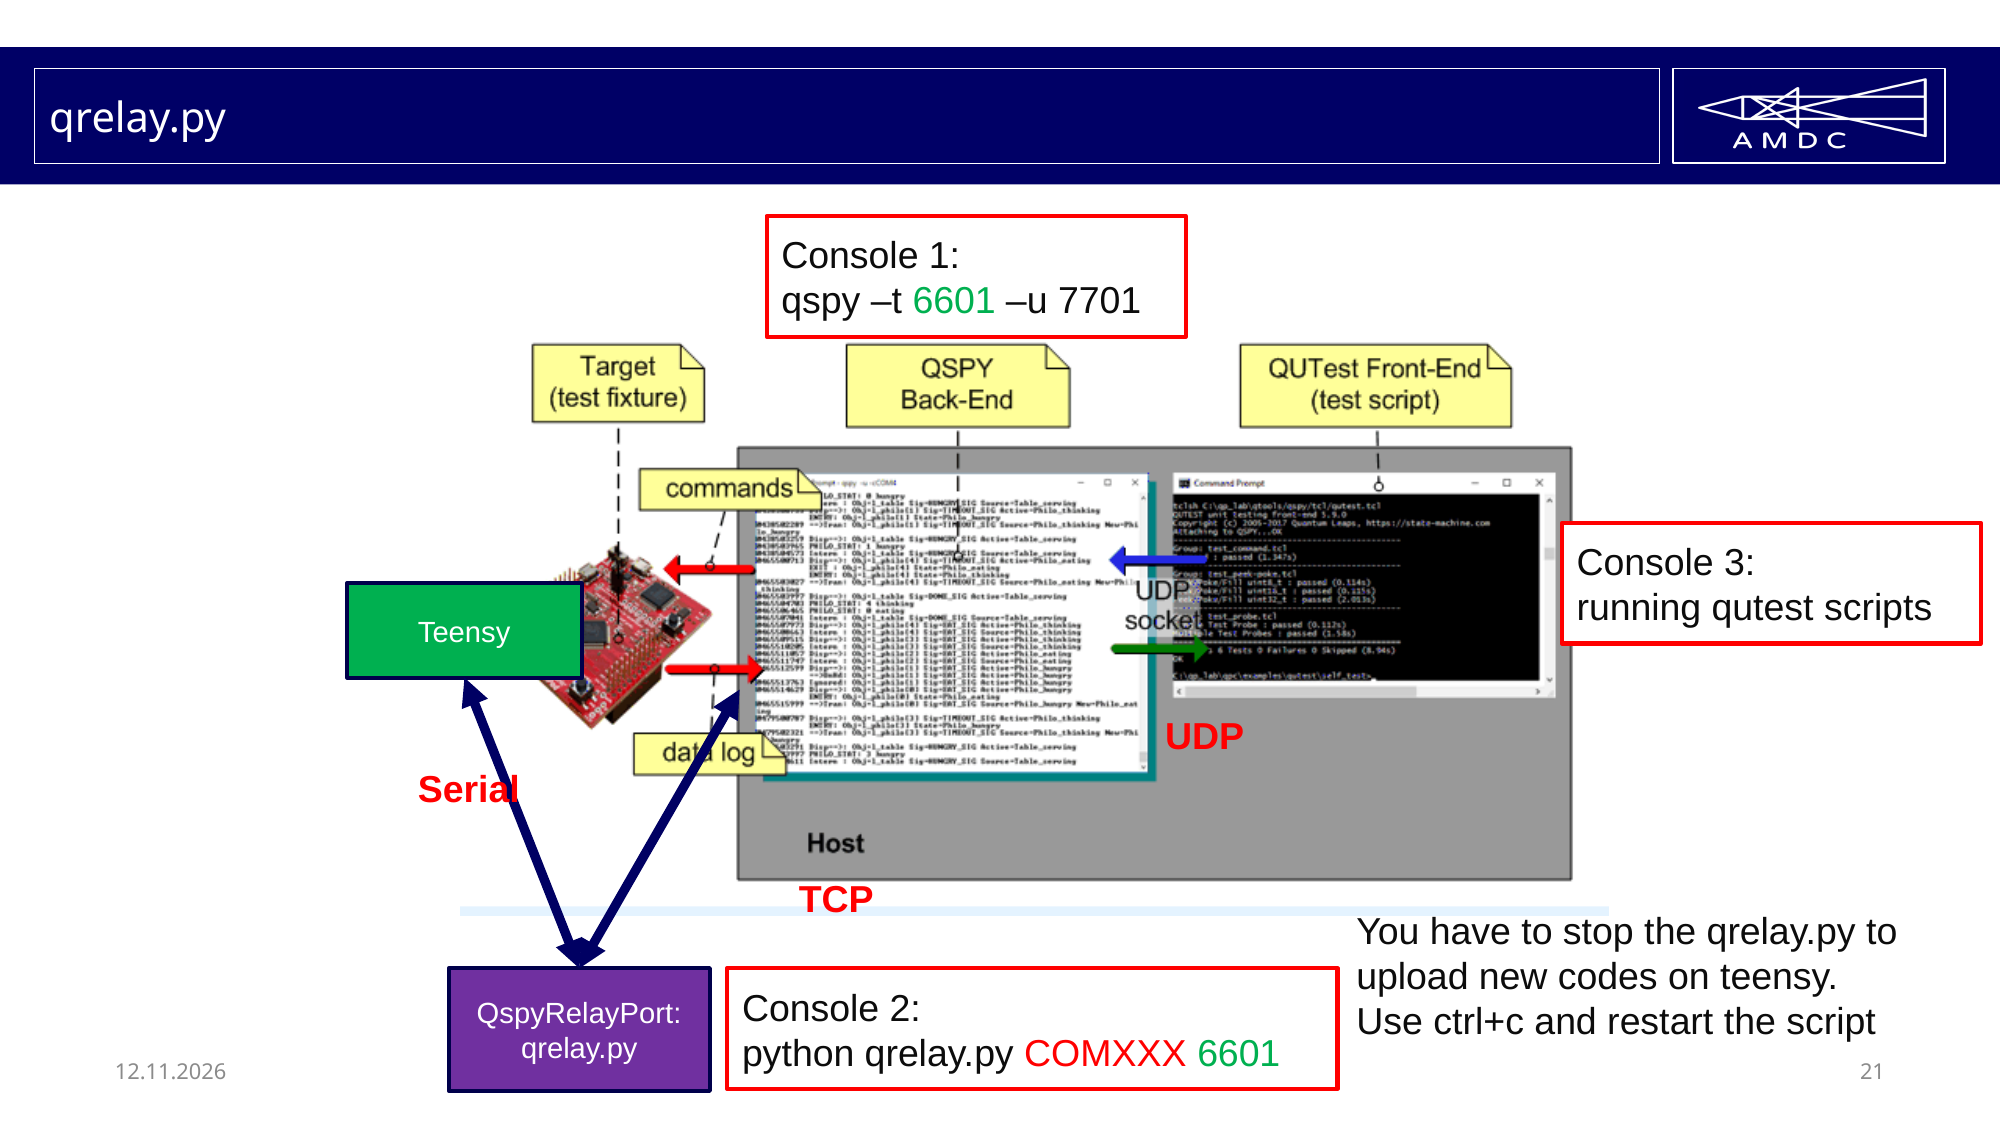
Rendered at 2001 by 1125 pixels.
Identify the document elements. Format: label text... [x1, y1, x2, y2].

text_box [464, 677, 580, 969]
text_box Serial [403, 757, 454, 818]
text_box TCP [783, 924, 889, 928]
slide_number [99, 1042, 567, 1103]
text_box Teensy [345, 581, 454, 680]
picture [459, 310, 1609, 916]
text_box Console 3: running qutest scripts [1614, 521, 1983, 646]
text_box QspyRelayPort: qrelay.py [447, 966, 712, 1093]
text_box You have to stop the qrelay.py to upload new codes on teensy. Use ctrl+c and restart the script [1341, 899, 1971, 1050]
title qrelay.py [34, 68, 1660, 164]
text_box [585, 689, 740, 969]
slide_number 21 [1433, 1050, 1900, 1103]
picture [1684, 76, 1934, 156]
text_box Console 2: python qrelay.py COMXXX 6601 [725, 966, 1340, 1091]
text_box Console 1: qspy –t 6601 –u 7701 [765, 214, 1188, 309]
